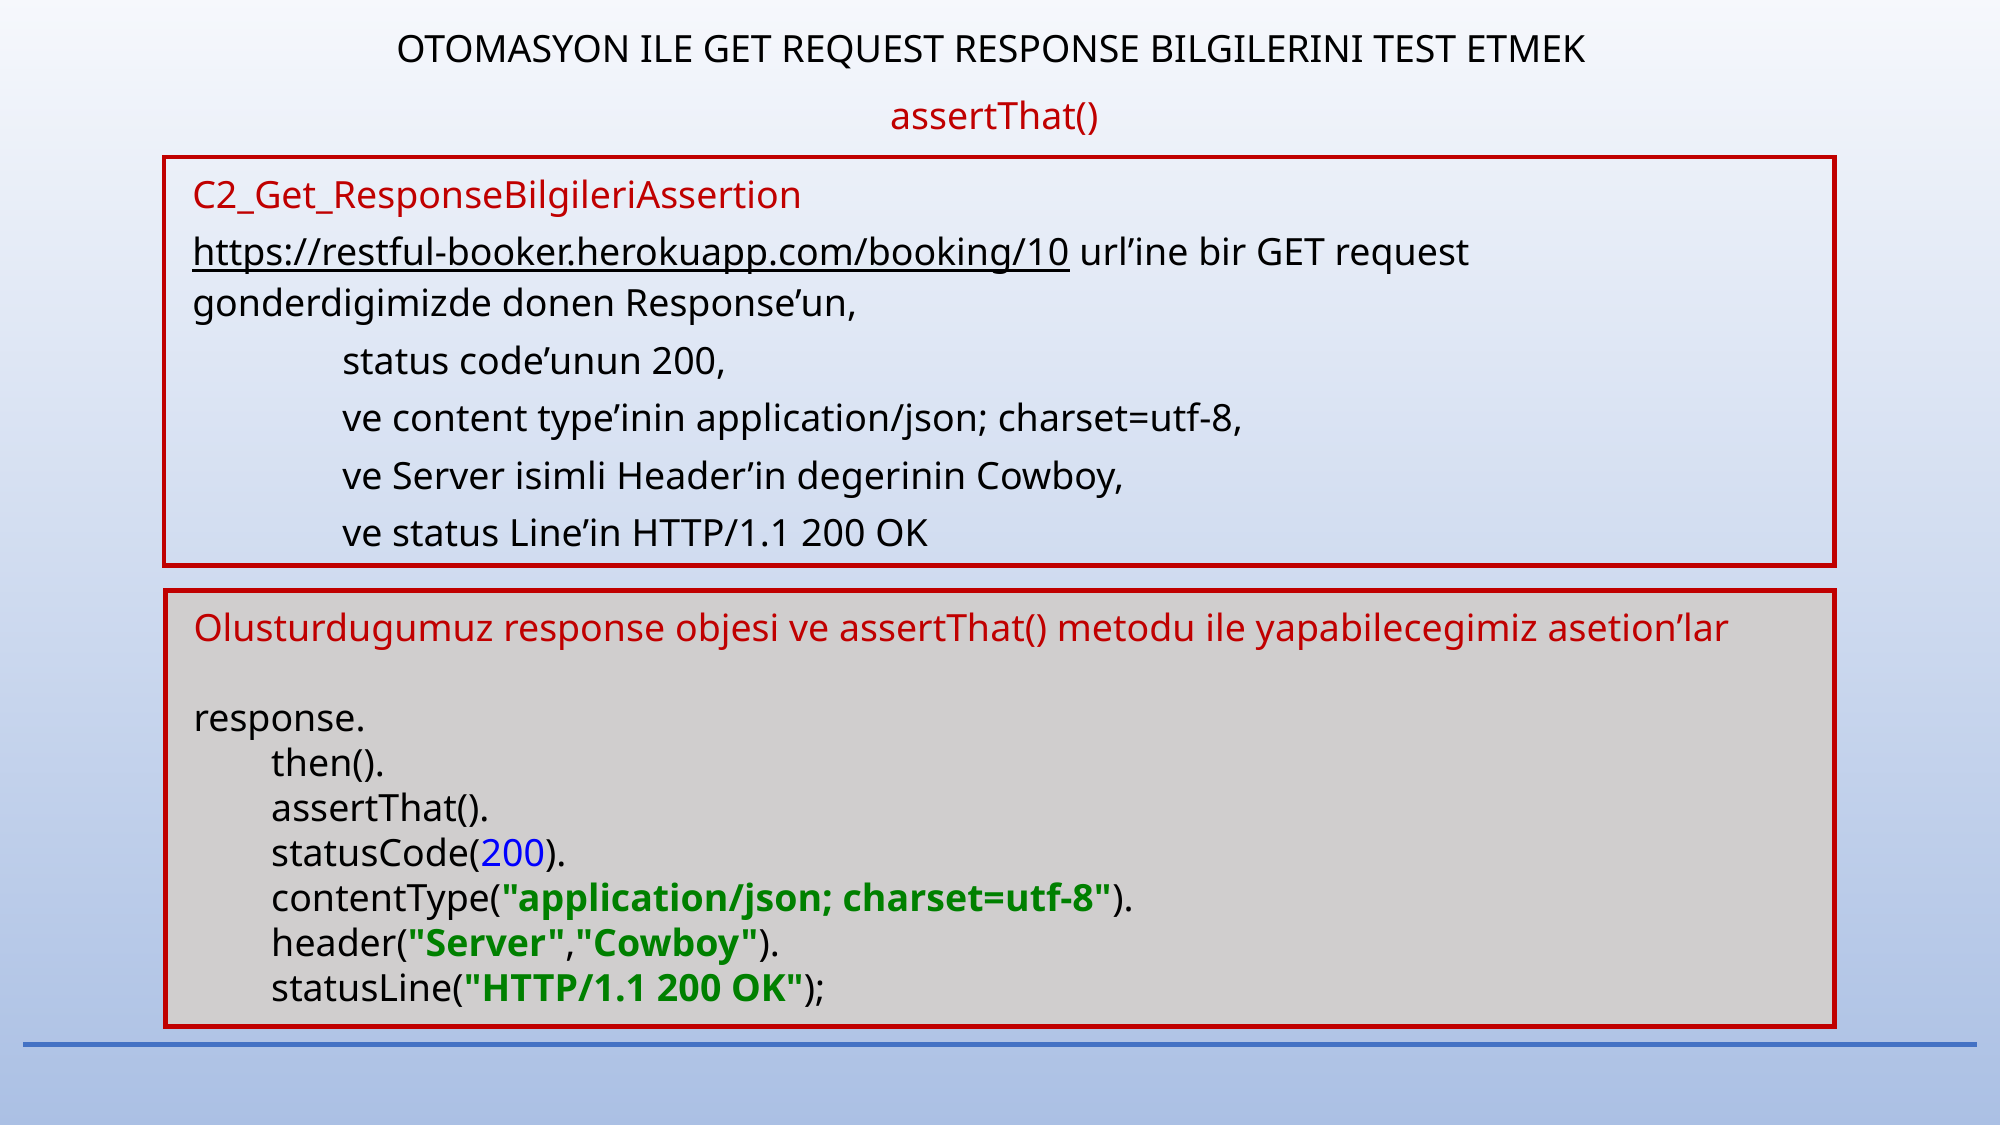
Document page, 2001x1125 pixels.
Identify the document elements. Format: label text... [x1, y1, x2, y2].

text_box Olusturdugumuz response objesi ve assertThat() metodu ile yapabilecegimiz asetion’lar response. then(). assertThat(). statusCode(200). contentType("application/json; charset=utf-8"). header("Server","Cowboy"). statusLine("HTTP/1.1 200 OK"); [178, 596, 1835, 1017]
text_box [165, 590, 1835, 1027]
text_box assertThat() [875, 84, 1138, 145]
text_box OTOMASYON ILE GET REQUEST RESPONSE BILGILERINI TEST ETMEK [381, 18, 1632, 78]
text_box [164, 156, 1835, 566]
